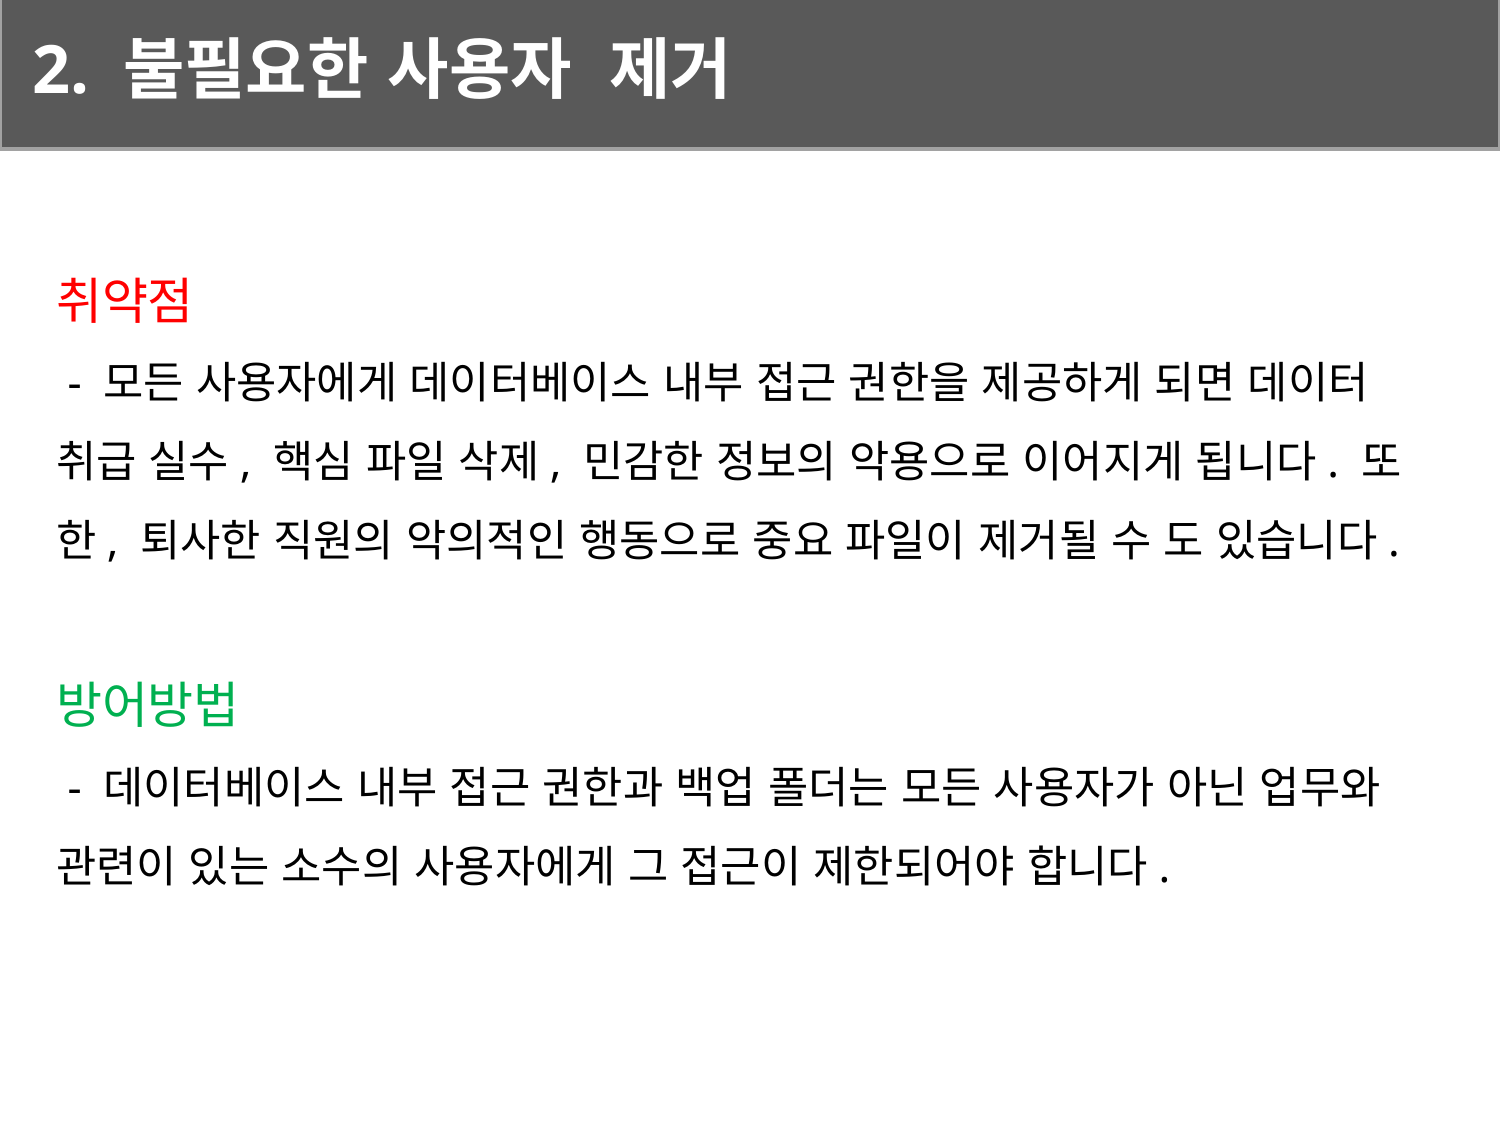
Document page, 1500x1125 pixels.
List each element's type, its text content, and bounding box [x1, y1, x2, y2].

text_box [0, 0, 1500, 149]
text_box 2. 불필요한 사용자 제거 [17, 19, 1223, 122]
text_box 취약점 - 모든 사용자에게 데이터베이스 내부 접근 권한을 제공하게 되면 데이터 취급 실수, 핵심 파일 삭제, 민감한 정보의 악용으로 이어지게 됩니다. 또한, 퇴사한 직원의 악의적인 행동으로 중요 파일이 제거될 수 도 있습니다. 방어방법 - 데이터베이스 내부 접근 권한과 백업 폴더는 모든 사용자가 아닌 업무와 관련이 있는 소수의 사용자에게 그 접근이 제한되어야 합니다. [41, 231, 1459, 899]
